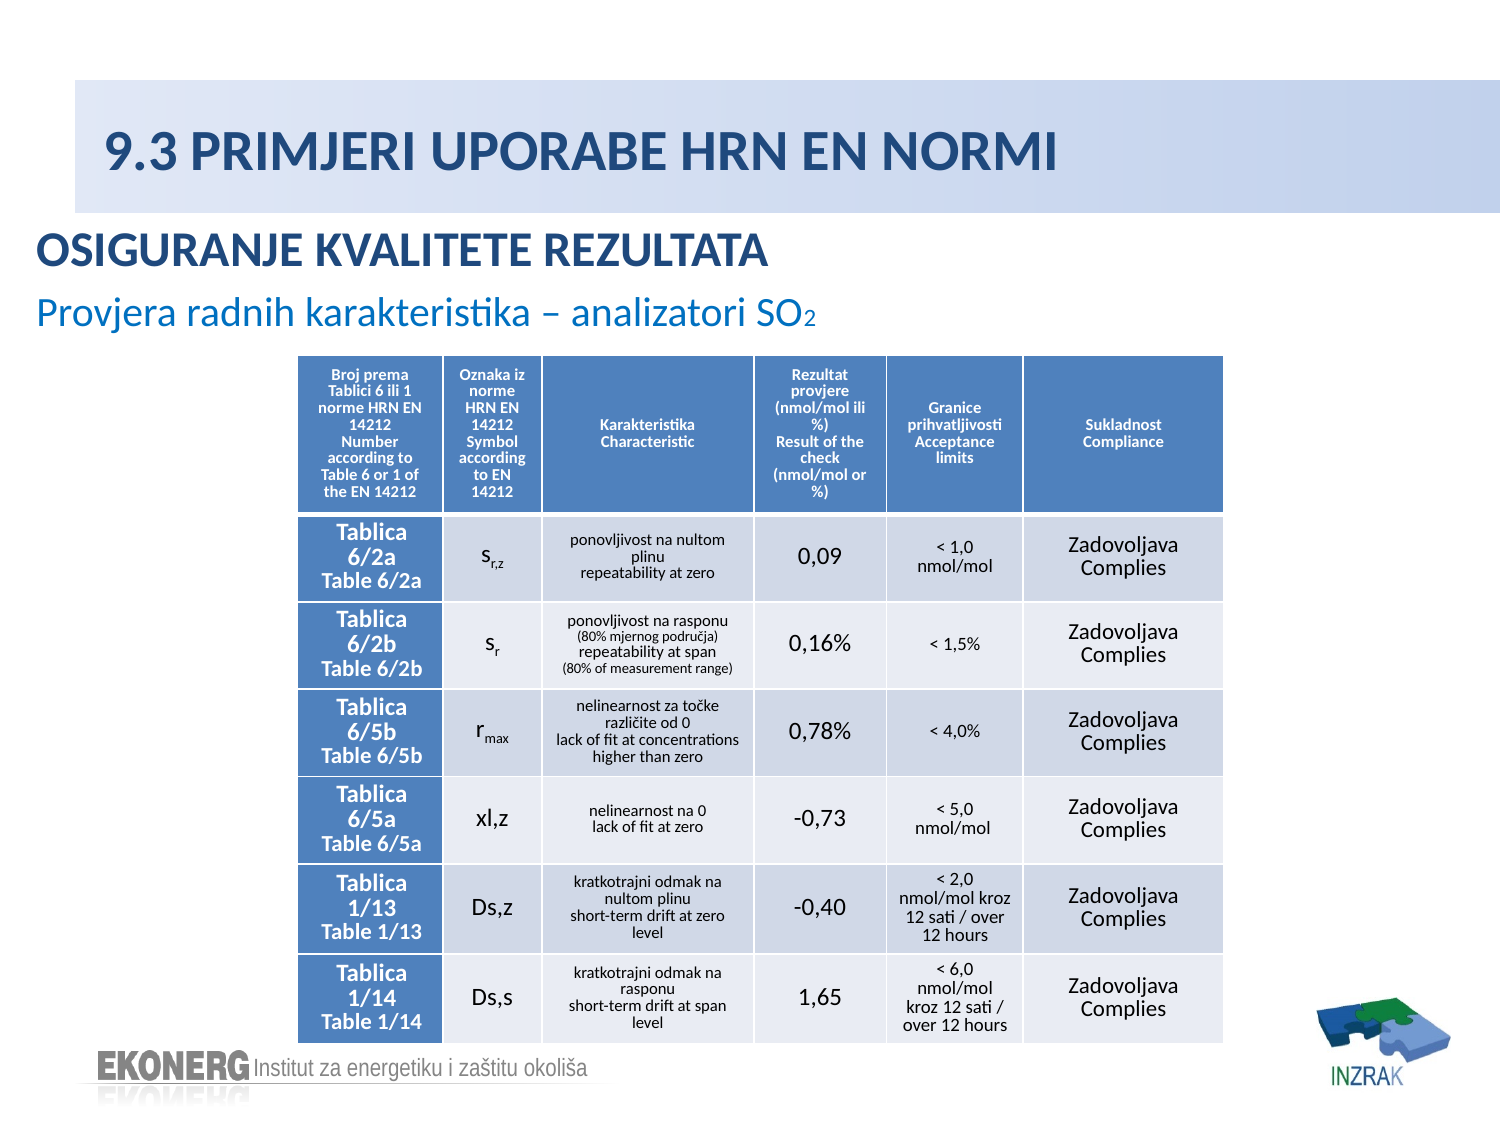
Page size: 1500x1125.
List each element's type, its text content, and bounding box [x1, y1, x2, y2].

table_cell nelinearnost za točke različite od 0 lack of fit at concentrations higher than zero [543, 690, 753, 776]
table_cell 0,78% [755, 690, 886, 776]
table_cell kratkotrajni odmak na nultom plinu short-term drift at zero level [543, 865, 753, 953]
table_header Broj prema Tablici 6 ili 1 norme HRN EN 14212 Number according to Table 6 or 1 of the EN 14212 [298, 356, 442, 512]
table_cell 0,09 [755, 517, 886, 601]
title 9.3 PRIMJERI UPORABE HRN EN NORMI [75, 80, 1500, 213]
table_header Sukladnost Compliance [1024, 356, 1223, 512]
table_cell 0,16% [755, 603, 886, 688]
table_cell Tablica 6/2b Table 6/2b [298, 603, 442, 688]
table_cell -0,40 [755, 865, 886, 953]
table_cell < 6,0 nmol/mol kroz 12 sati / over 12 hours [887, 955, 1022, 1043]
table_cell -0,73 [755, 777, 886, 863]
table_cell Tablica 6/5b Table 6/5b [298, 690, 442, 776]
table_cell < 2,0 nmol/mol kroz 12 sati / over 12 hours [887, 865, 1022, 953]
table_cell rmax [444, 690, 541, 776]
table_cell Zadovoljava Complies [1024, 955, 1223, 1043]
table_cell 1,65 [755, 955, 886, 1043]
table_cell xl,z [444, 777, 541, 863]
table_cell Ds,z [444, 865, 541, 953]
table_cell sr [444, 603, 541, 688]
table_cell ponovljivost na rasponu (80% mjernog područja) repeatability at span (80% of measurement range) [543, 603, 753, 688]
table_cell < 1,5% [887, 603, 1022, 688]
text_box [74, 343, 1447, 1040]
table_cell Zadovoljava Complies [1024, 777, 1223, 863]
table_cell Tablica 6/5a Table 6/5a [298, 777, 442, 863]
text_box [61, 1038, 636, 1112]
table_cell Zadovoljava Complies [1024, 865, 1223, 953]
picture [1315, 996, 1451, 1093]
table_cell nelinearnost na 0 lack of fit at zero [543, 777, 753, 863]
table_cell < 5,0 nmol/mol [887, 777, 1022, 863]
table_cell Zadovoljava Complies [1024, 517, 1223, 601]
table_cell kratkotrajni odmak na rasponu short-term drift at span level [543, 955, 753, 1043]
text_box OSIGURANJE KVALITETE REZULTATA Provjera radnih karakteristika – analizatori SO2 [21, 209, 1451, 343]
table_header Granice prihvatljivosti Acceptance limits [887, 356, 1022, 512]
table_header Karakteristika Characteristic [543, 356, 753, 512]
table_cell Ds,s [444, 955, 541, 1037]
table_header Oznaka iz norme HRN EN 14212 Symbol according to EN 14212 [444, 356, 541, 512]
table_cell Zadovoljava Complies [1024, 690, 1223, 776]
table_header Rezultat provjere (nmol/mol ili %) Result of the check (nmol/mol or %) [755, 356, 886, 512]
table_cell Zadovoljava Complies [1024, 603, 1223, 688]
table_cell < 4,0% [887, 690, 1022, 776]
table_cell ponovljivost na nultom plinu repeatability at zero [543, 517, 753, 601]
table_cell Tablica 1/14 Table 1/14 [298, 955, 442, 1037]
table_cell Tablica 6/2a Table 6/2a [298, 517, 442, 601]
table_cell Tablica 1/13 Table 1/13 [298, 865, 442, 953]
table_cell < 1,0 nmol/mol [887, 517, 1022, 601]
table_cell sr,z [444, 517, 541, 601]
